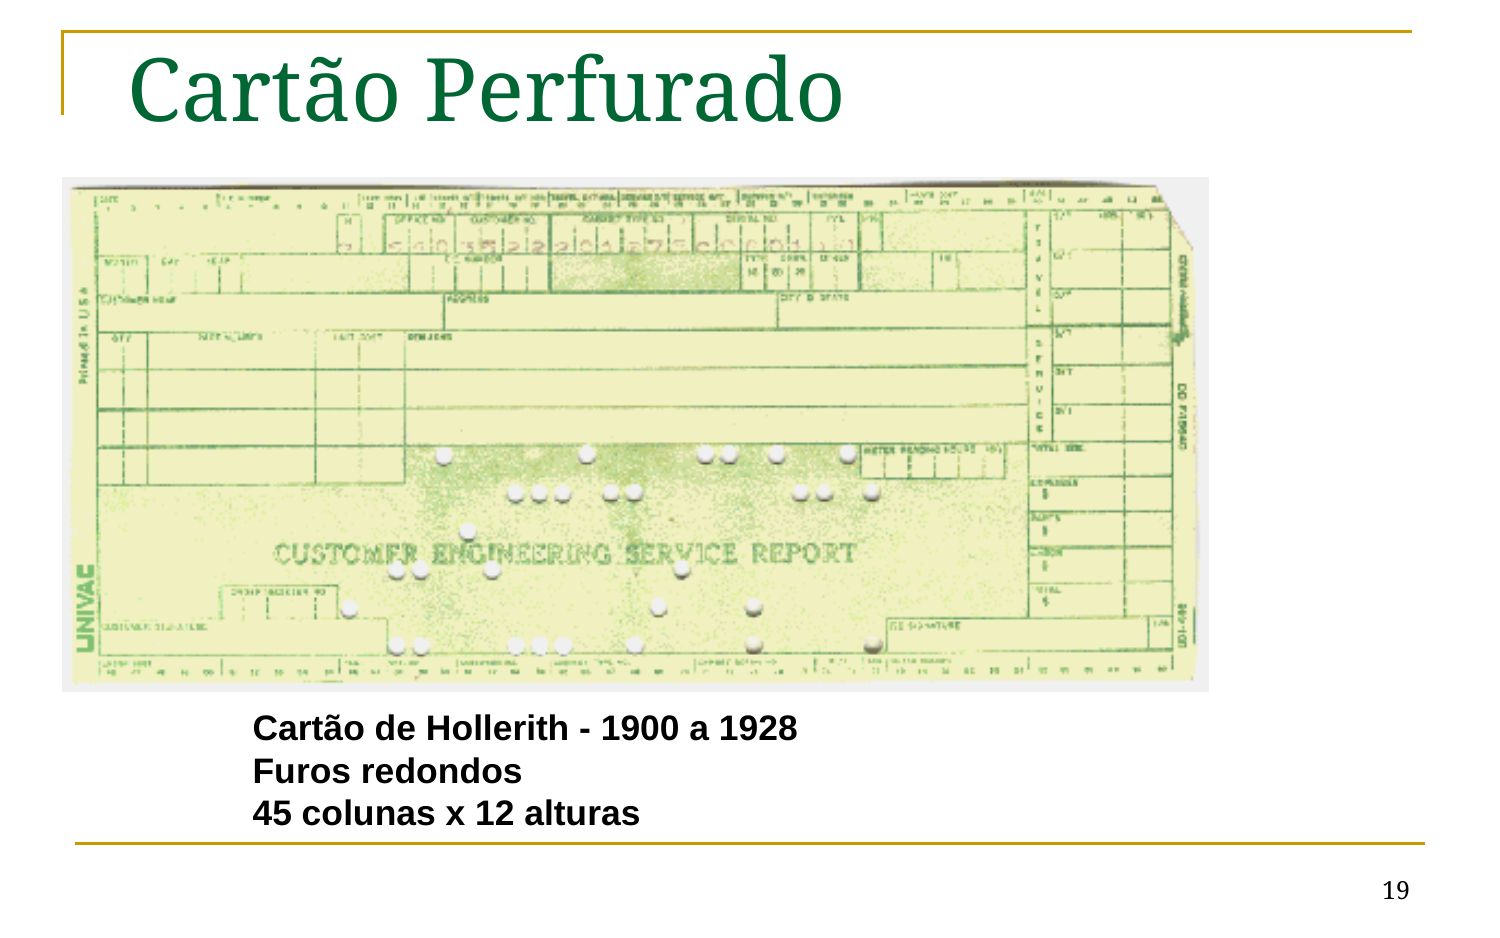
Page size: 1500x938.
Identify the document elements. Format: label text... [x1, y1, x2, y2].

picture [62, 176, 1209, 692]
text_box Cartão de Hollerith - 1900 a 1928 Furos redondos 45 colunas x 12 alturas [237, 697, 1313, 886]
title Cartão Perfurado [112, 26, 1388, 162]
text_box ‹#› [1074, 853, 1425, 916]
